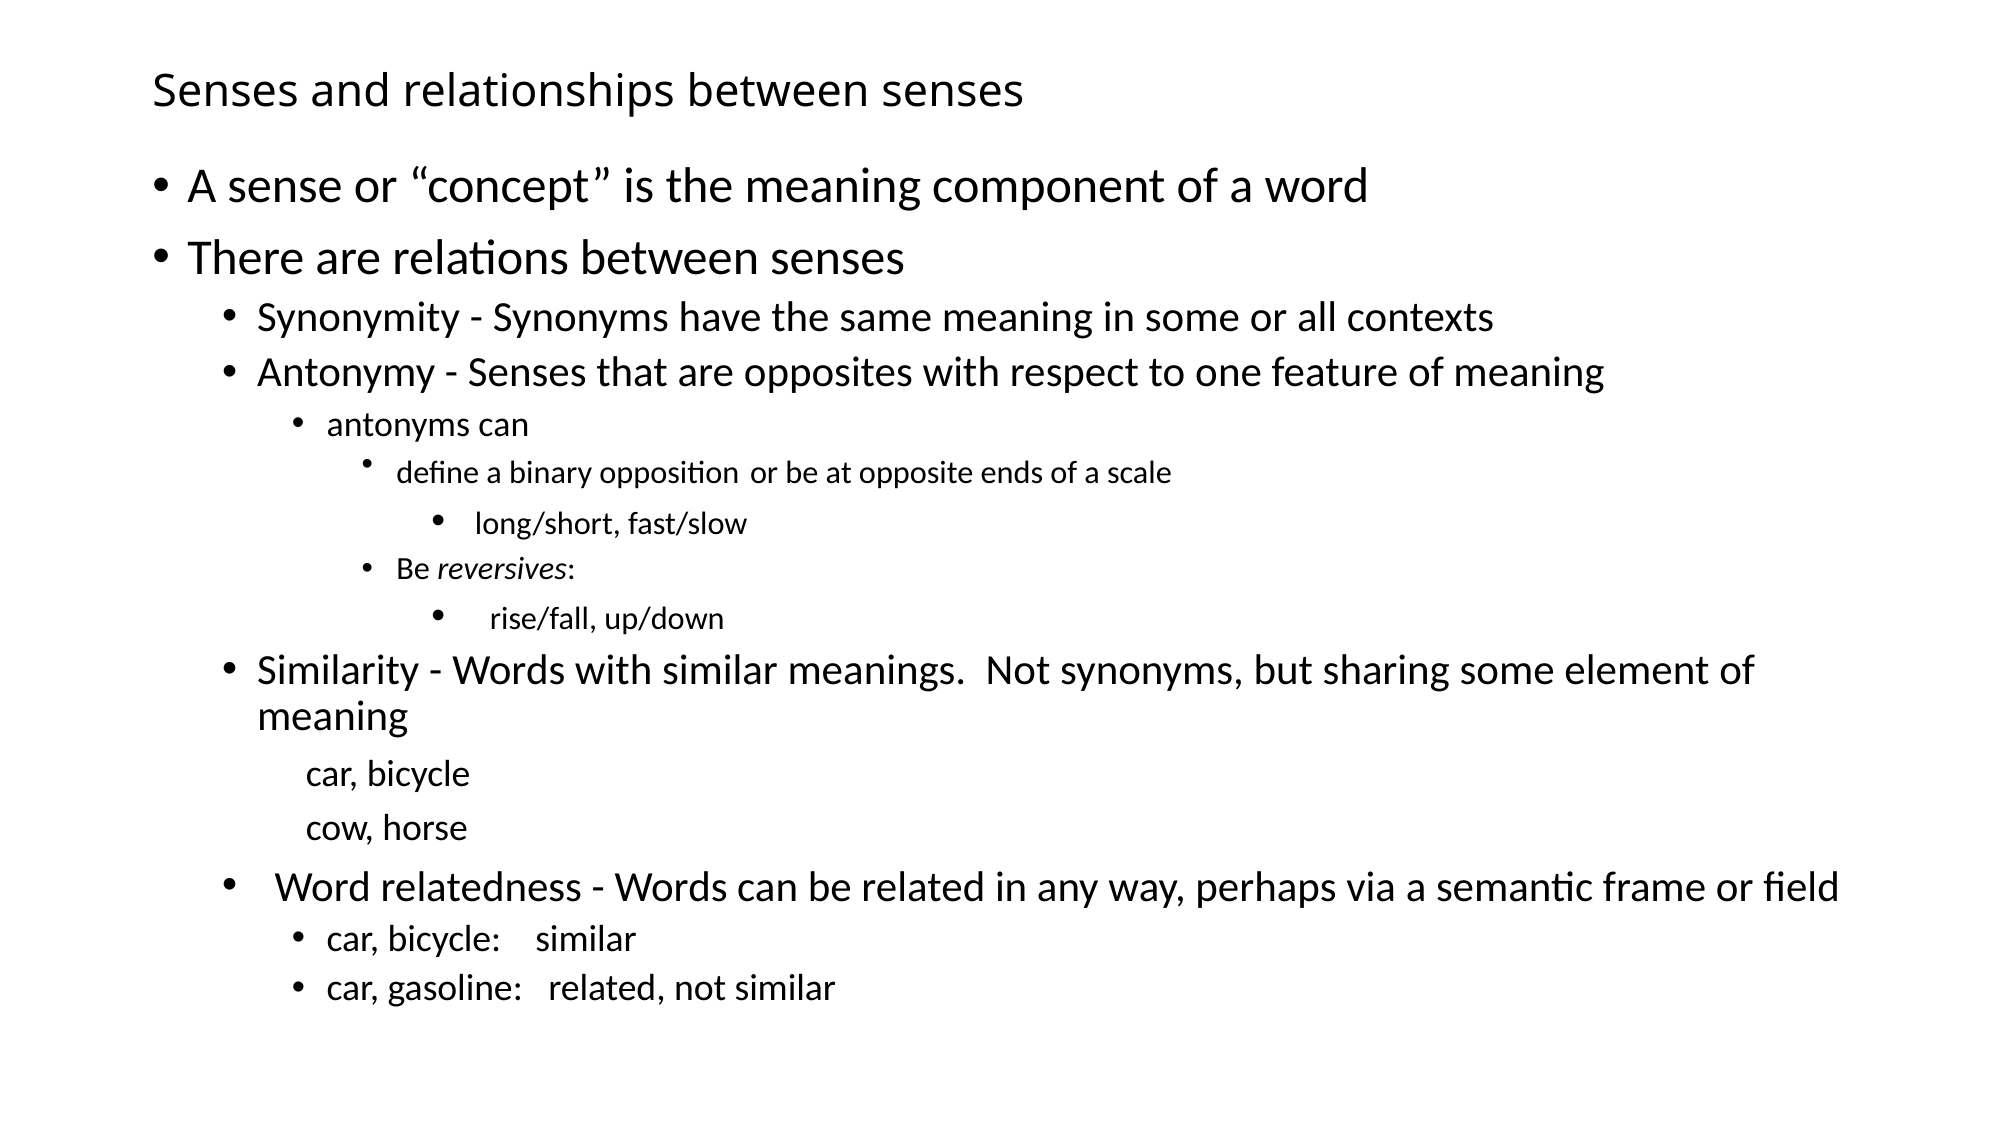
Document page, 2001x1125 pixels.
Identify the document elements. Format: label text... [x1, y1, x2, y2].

list A sense or “concept” is the meaning component of a word There are relations between senses Synonymity - Synonyms have the same meaning in some or all contexts Antonymy - Senses that are opposites with respect to one feature of meaning antonyms can define a binary opposition or be at opposite ends of a scale long/short, fast/slow Be reversives: rise/fall, up/down Similarity - Words with similar meanings. Not synonyms, but sharing some element of meaning car, bicycle cow, horse Word relatedness - Words can be related in any way, perhaps via a semantic frame or field car, bicycle: similar car, gasoline: related, not similar [137, 152, 1863, 1088]
title Senses and relationships between senses [137, 59, 1863, 124]
